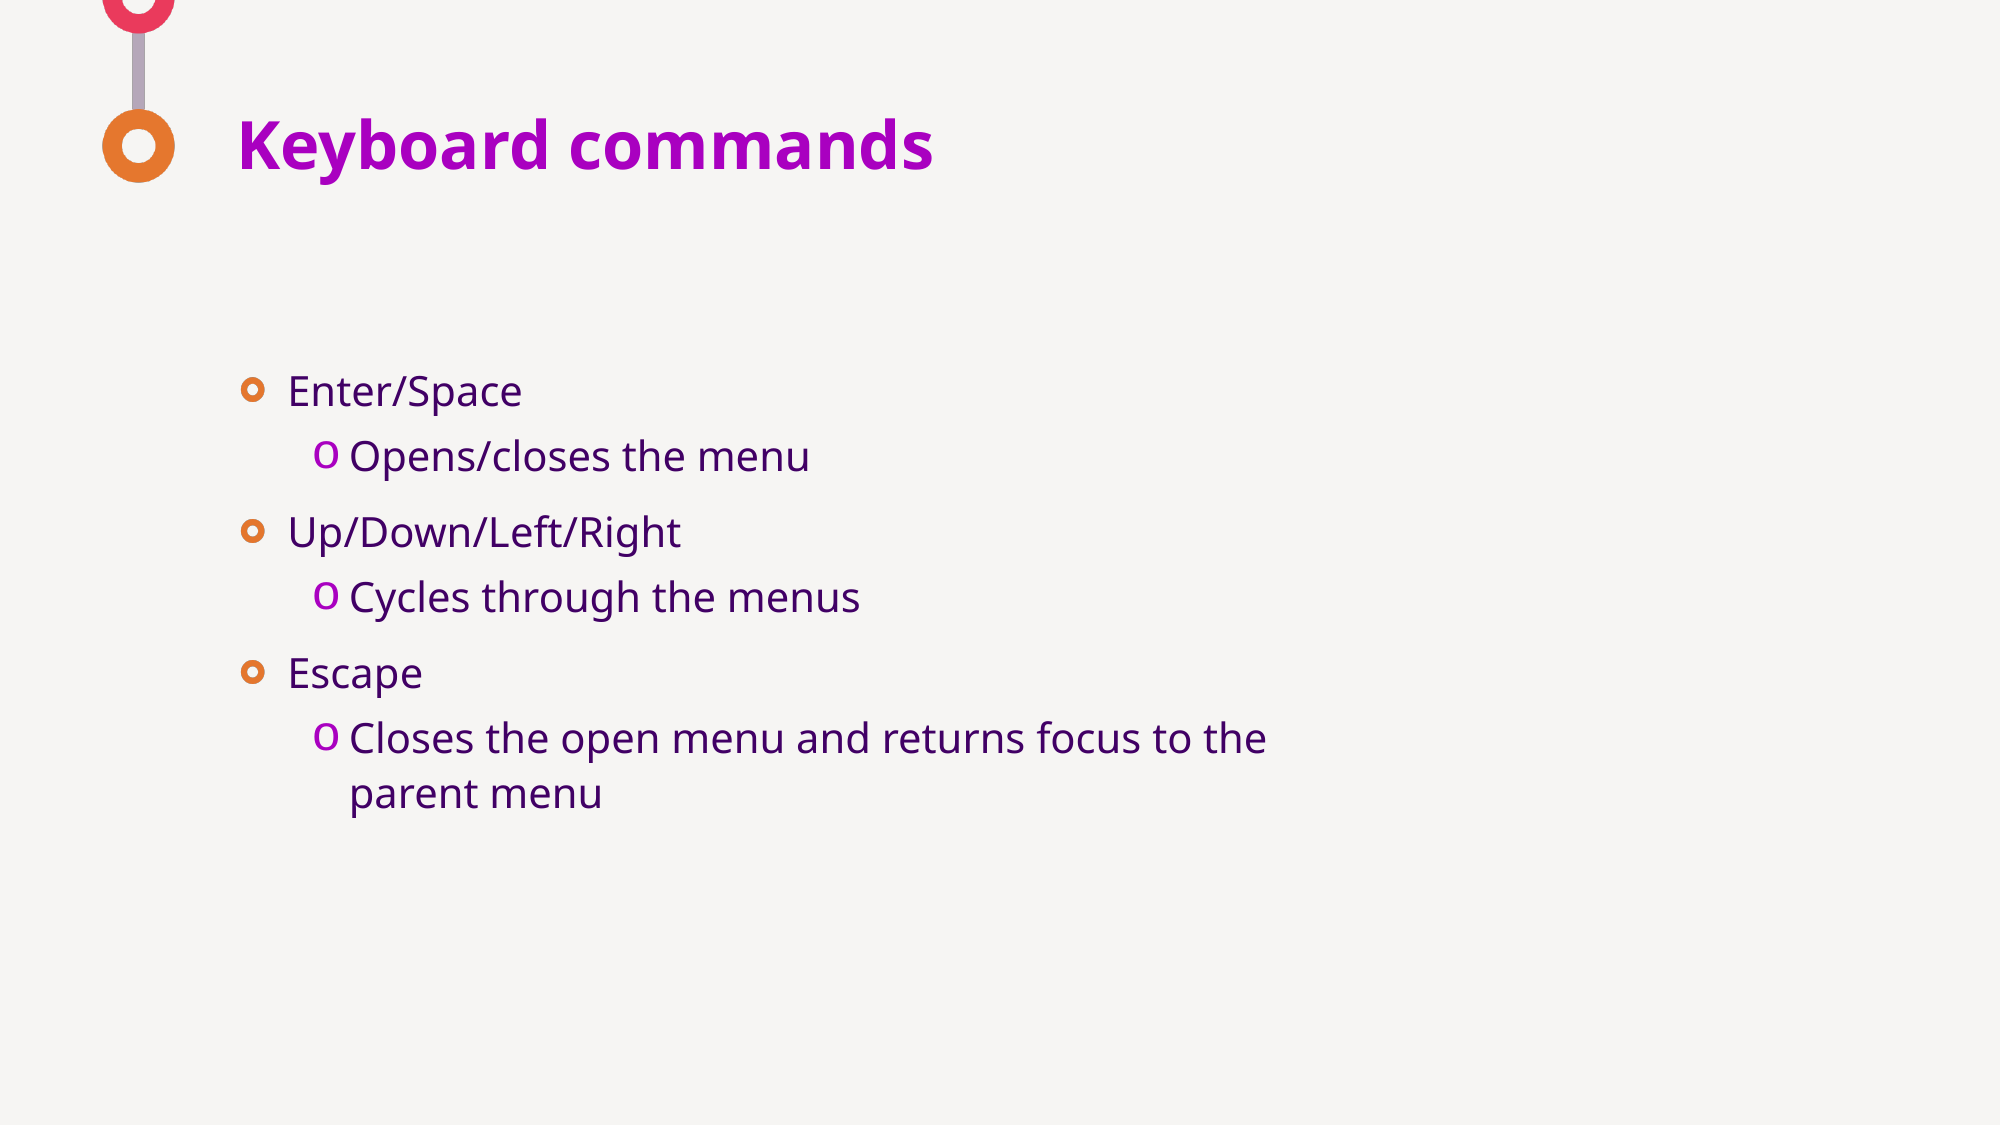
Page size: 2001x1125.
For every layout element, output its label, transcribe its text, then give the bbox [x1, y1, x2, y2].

title Keyboard commands [236, 111, 1388, 278]
picture [236, 654, 283, 690]
list Enter/Space Opens/closes the menu Up/Down/Left/Right Cycles through the menus Escape Closes the open menu and returns focus to the parent menu [236, 359, 1387, 1014]
picture [100, 0, 179, 192]
picture [236, 513, 283, 549]
picture [236, 371, 283, 408]
